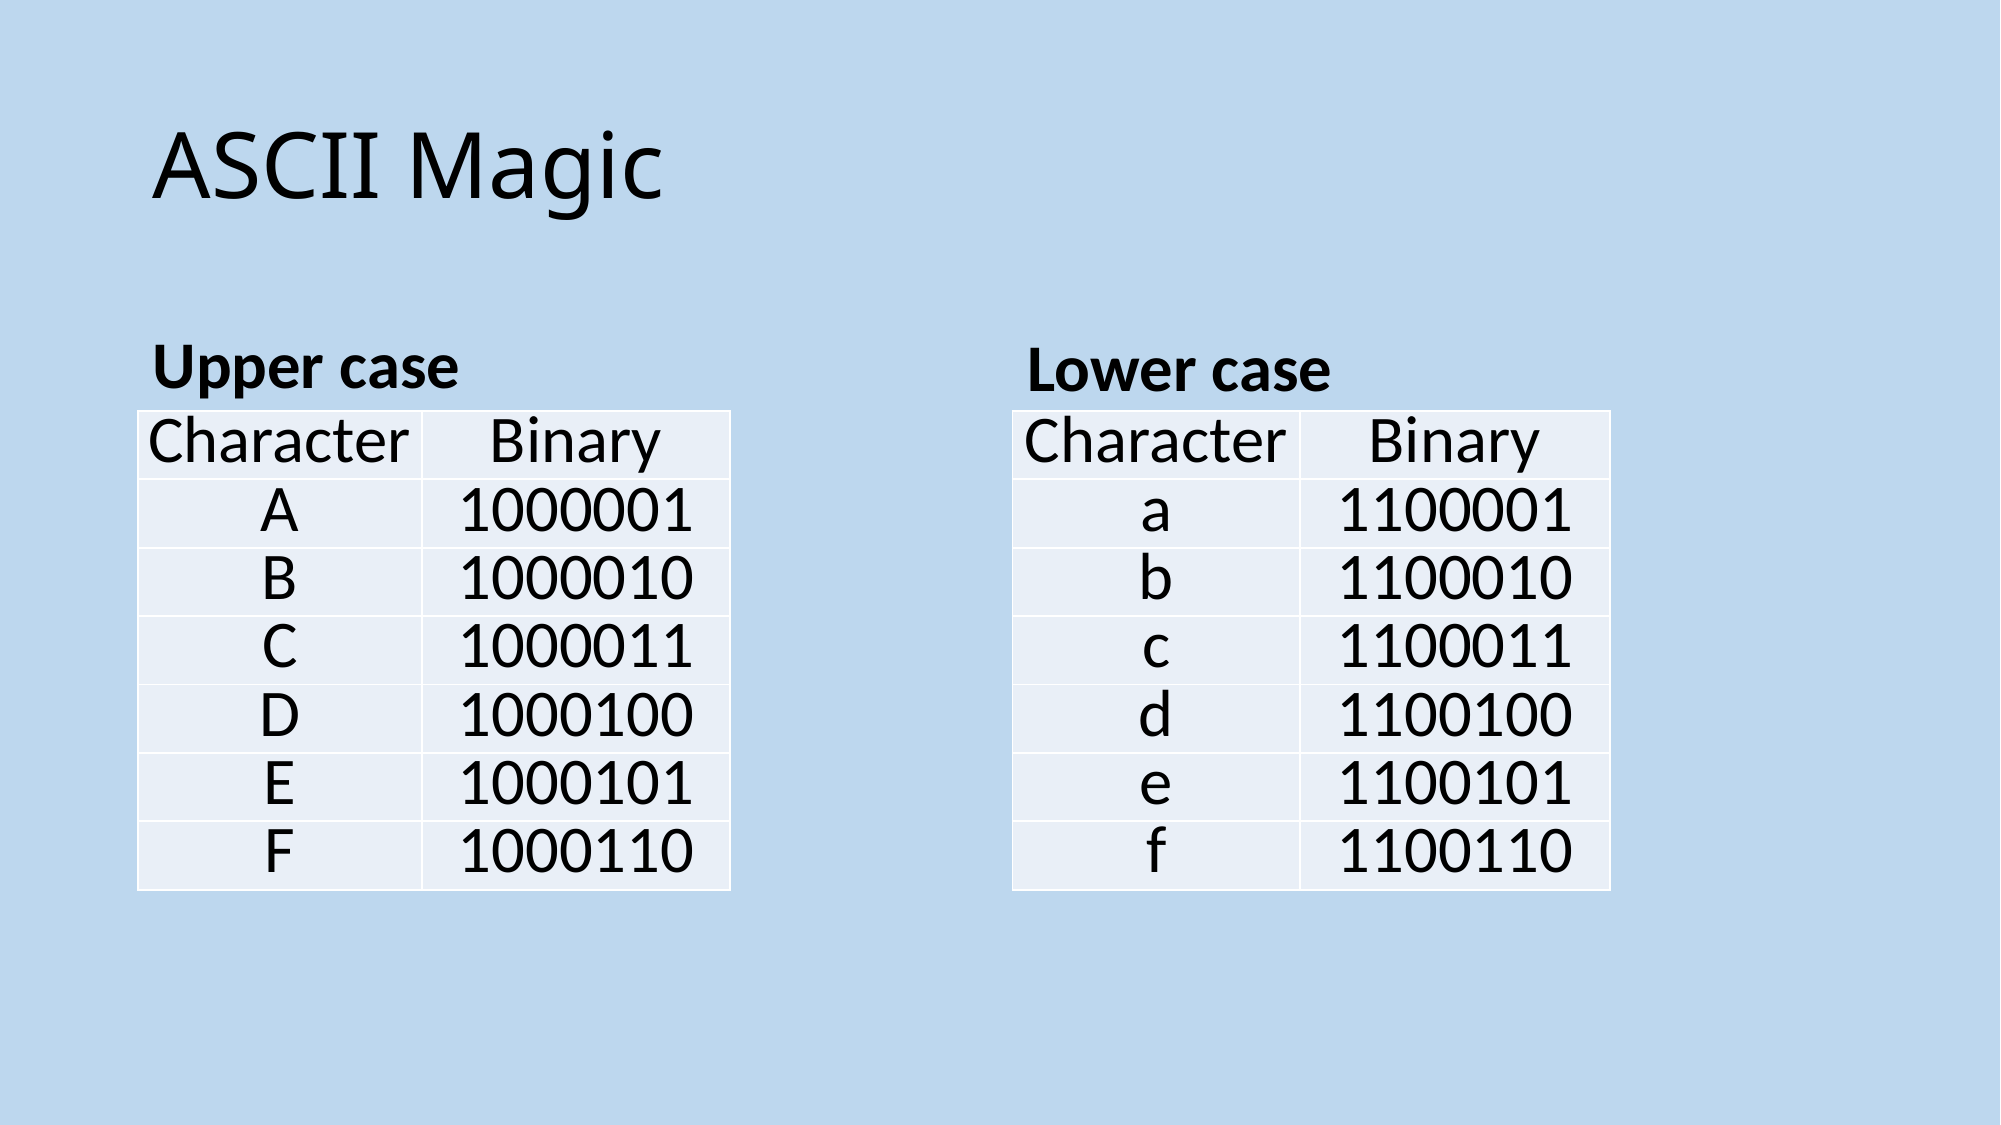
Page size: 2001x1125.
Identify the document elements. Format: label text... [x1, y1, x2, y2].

table_cell 1100100 [1301, 685, 1609, 752]
table_cell D [139, 685, 421, 752]
table_cell F [139, 822, 421, 889]
table_header Binary [1301, 412, 1609, 478]
table_cell A [139, 480, 421, 547]
table_cell 1000001 [423, 480, 729, 547]
table_cell 1100001 [1301, 480, 1609, 547]
table_cell c [1013, 617, 1299, 684]
table_cell f [1013, 822, 1299, 889]
table_header Binary [423, 412, 729, 478]
title ASCII Magic [137, 59, 1863, 278]
table_cell 1000010 [423, 549, 729, 615]
table_header Character [1013, 412, 1299, 478]
table_cell 1100010 [1301, 549, 1609, 615]
list Upper case [137, 275, 984, 411]
table_cell 1000100 [423, 685, 729, 752]
table_cell d [1013, 685, 1299, 752]
table_header Character [139, 412, 421, 478]
table_cell 1100011 [1301, 617, 1609, 684]
table_cell e [1013, 754, 1299, 820]
table_cell 1100101 [1301, 754, 1609, 820]
table_cell 1000101 [423, 754, 729, 820]
table_cell b [1013, 549, 1299, 615]
table_cell C [139, 617, 421, 684]
table_cell B [139, 549, 421, 615]
table_cell 1000011 [423, 617, 729, 684]
table_cell 1000110 [423, 822, 729, 889]
table_cell 1100110 [1301, 822, 1609, 889]
table_cell a [1013, 480, 1299, 547]
list Lower case [1012, 275, 1863, 411]
table_cell E [139, 754, 421, 820]
